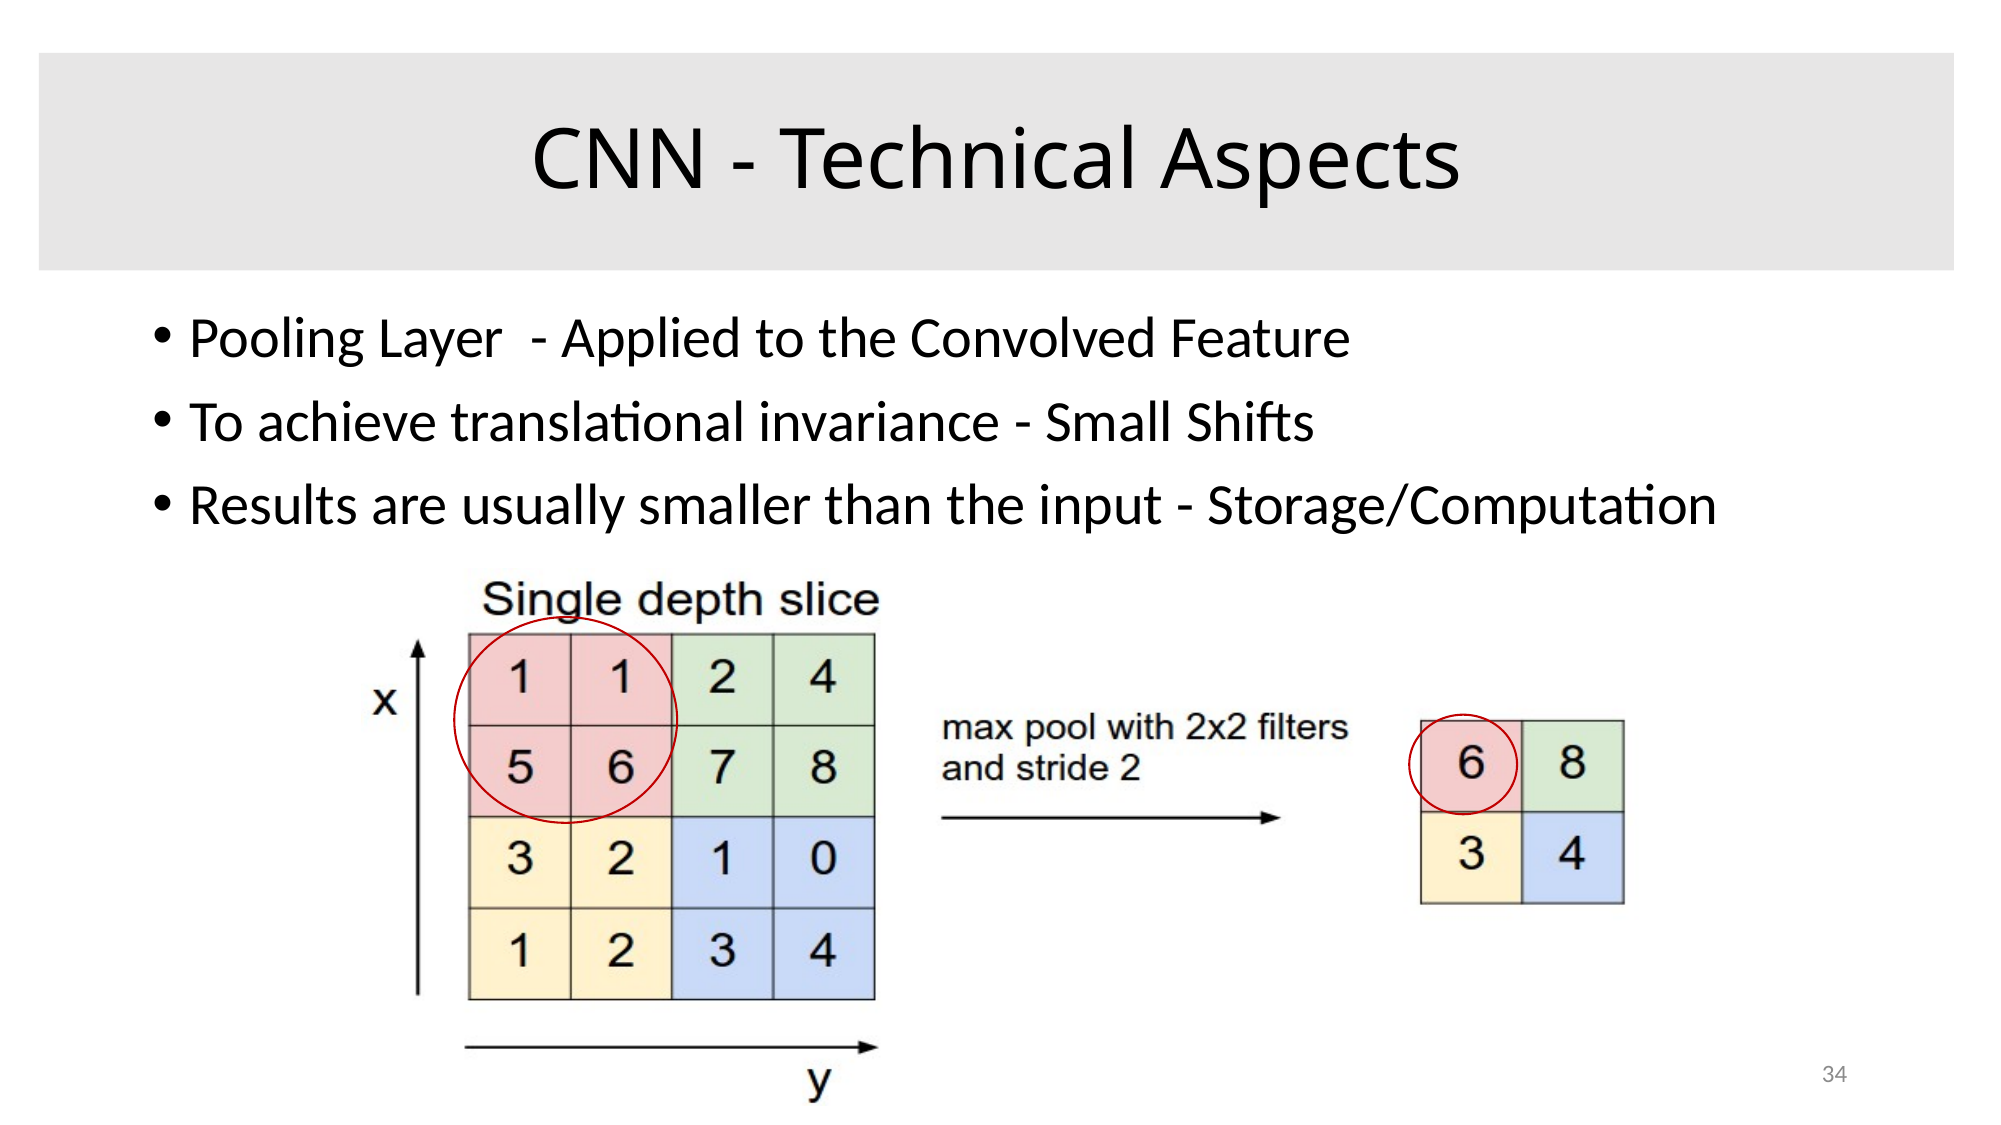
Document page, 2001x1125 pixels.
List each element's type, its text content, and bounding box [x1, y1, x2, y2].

slide_number 34 [1643, 1042, 1863, 1103]
title CNN - Technical Aspects [38, 52, 1954, 271]
list Pooling Layer - Applied to the Convolved Feature To achieve translational invariance - Small Shifts Results are usually smaller than the input - Storage/Computation [137, 299, 1863, 568]
picture [360, 567, 1643, 1107]
